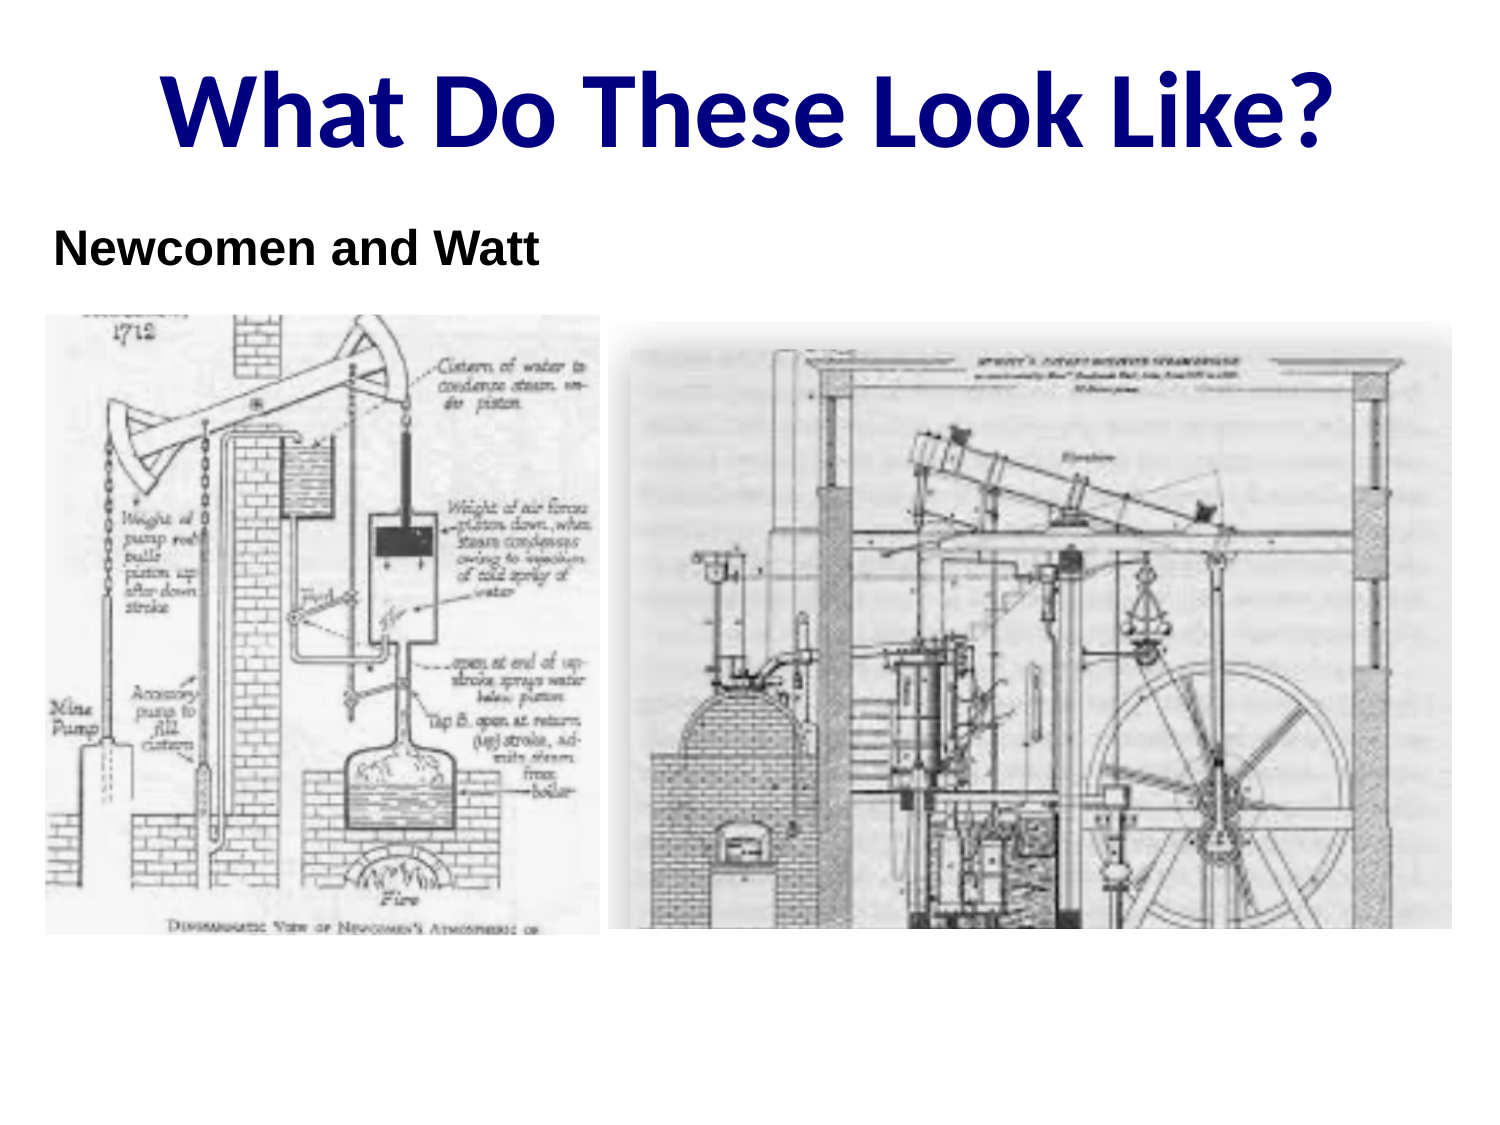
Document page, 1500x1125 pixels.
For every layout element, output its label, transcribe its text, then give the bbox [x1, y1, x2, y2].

picture [45, 299, 1452, 955]
list Newcomen and Watt [44, 207, 1453, 300]
title What Do These Look Like? [44, 0, 1453, 207]
